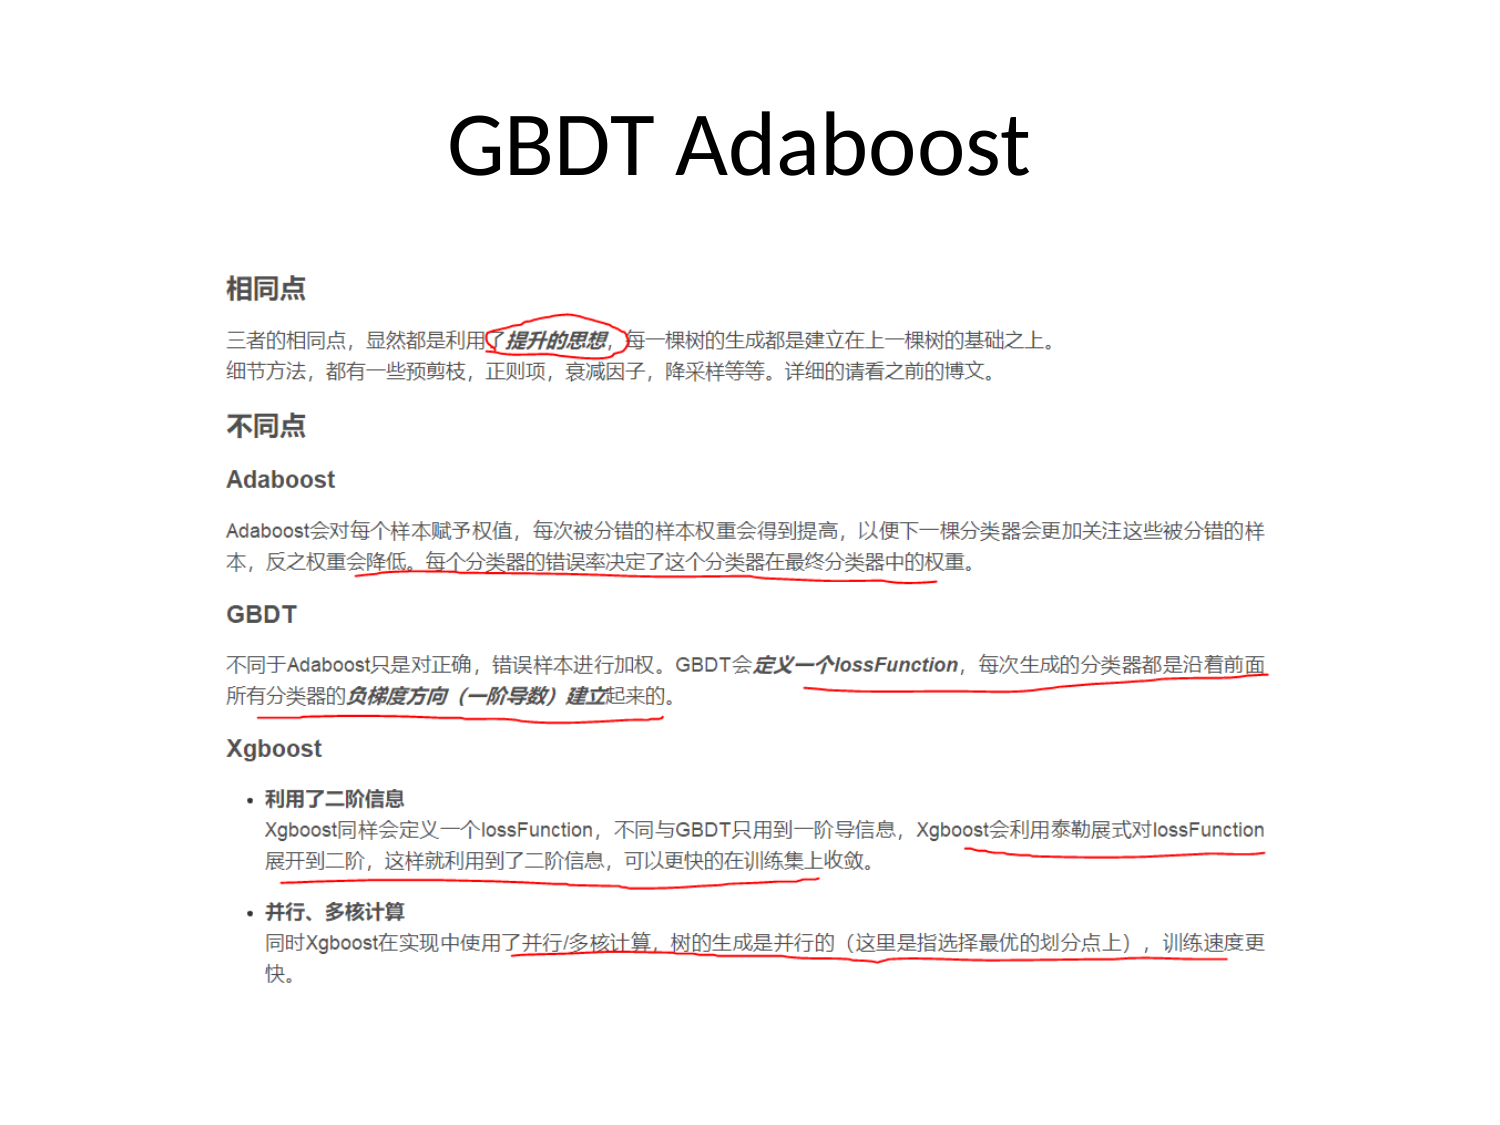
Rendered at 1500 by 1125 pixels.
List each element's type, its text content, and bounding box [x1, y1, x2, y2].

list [213, 262, 1287, 1006]
title GBDT Adaboost [75, 45, 1425, 233]
